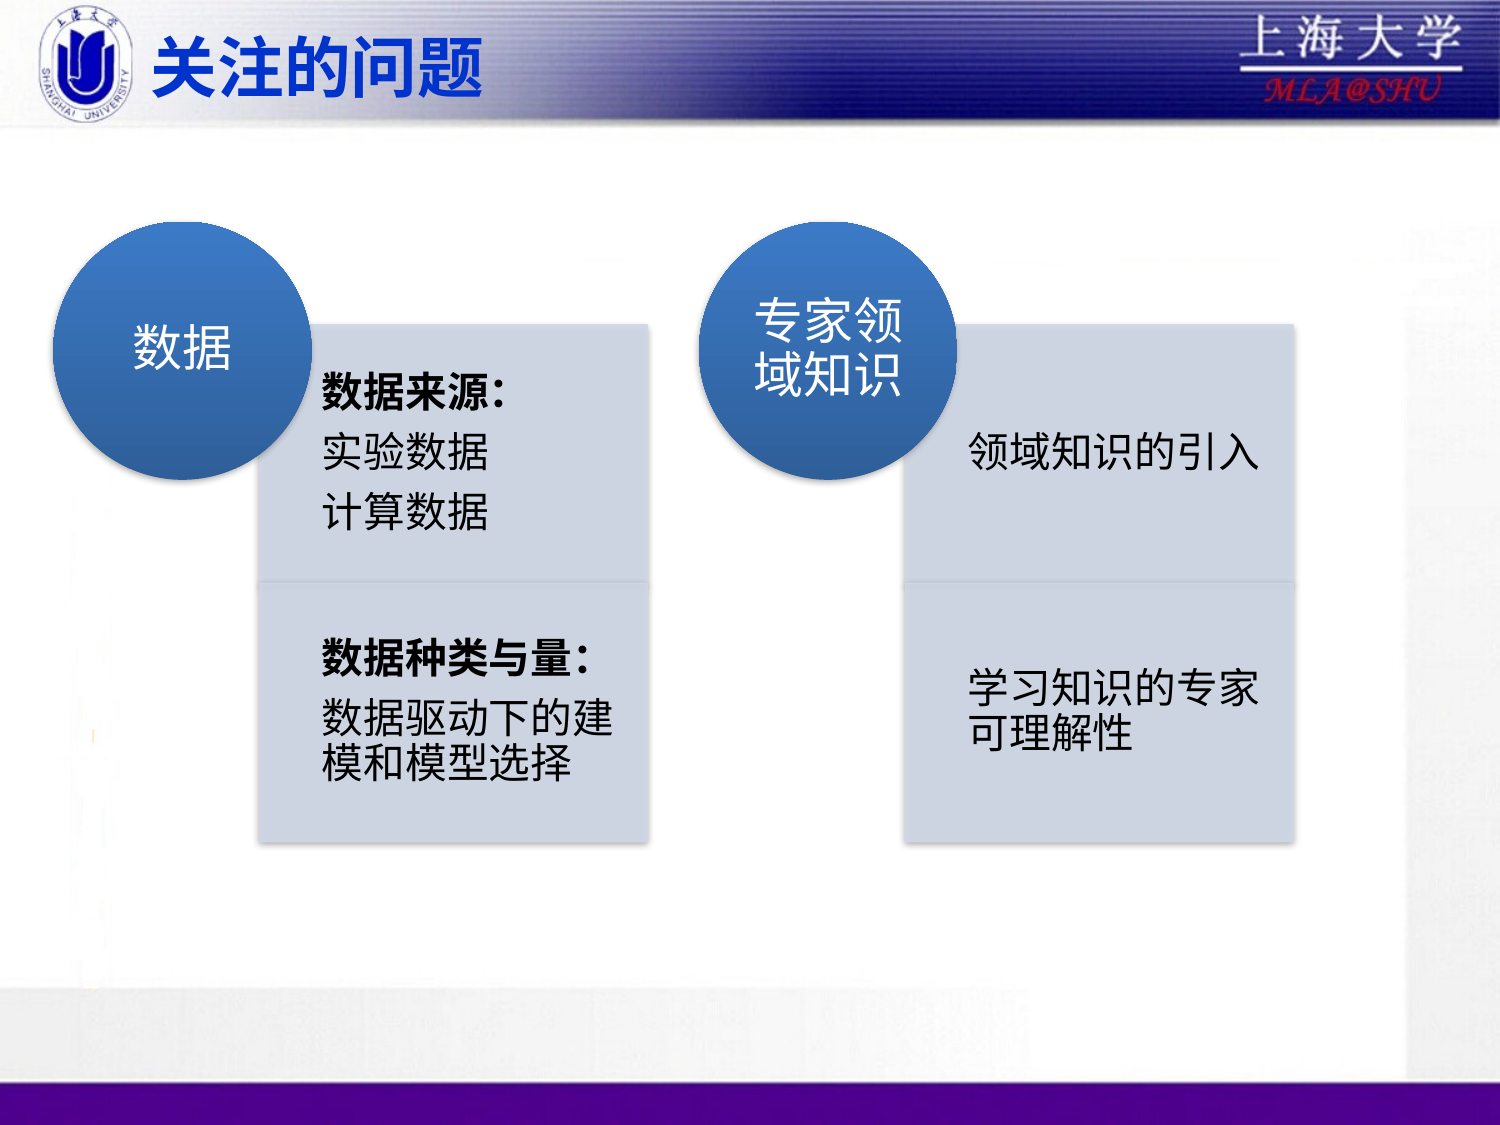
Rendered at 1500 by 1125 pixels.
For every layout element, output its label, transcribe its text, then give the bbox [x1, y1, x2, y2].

picture [0, 0, 1500, 1125]
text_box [52, 193, 1294, 870]
title 关注的问题 [135, 0, 1486, 131]
